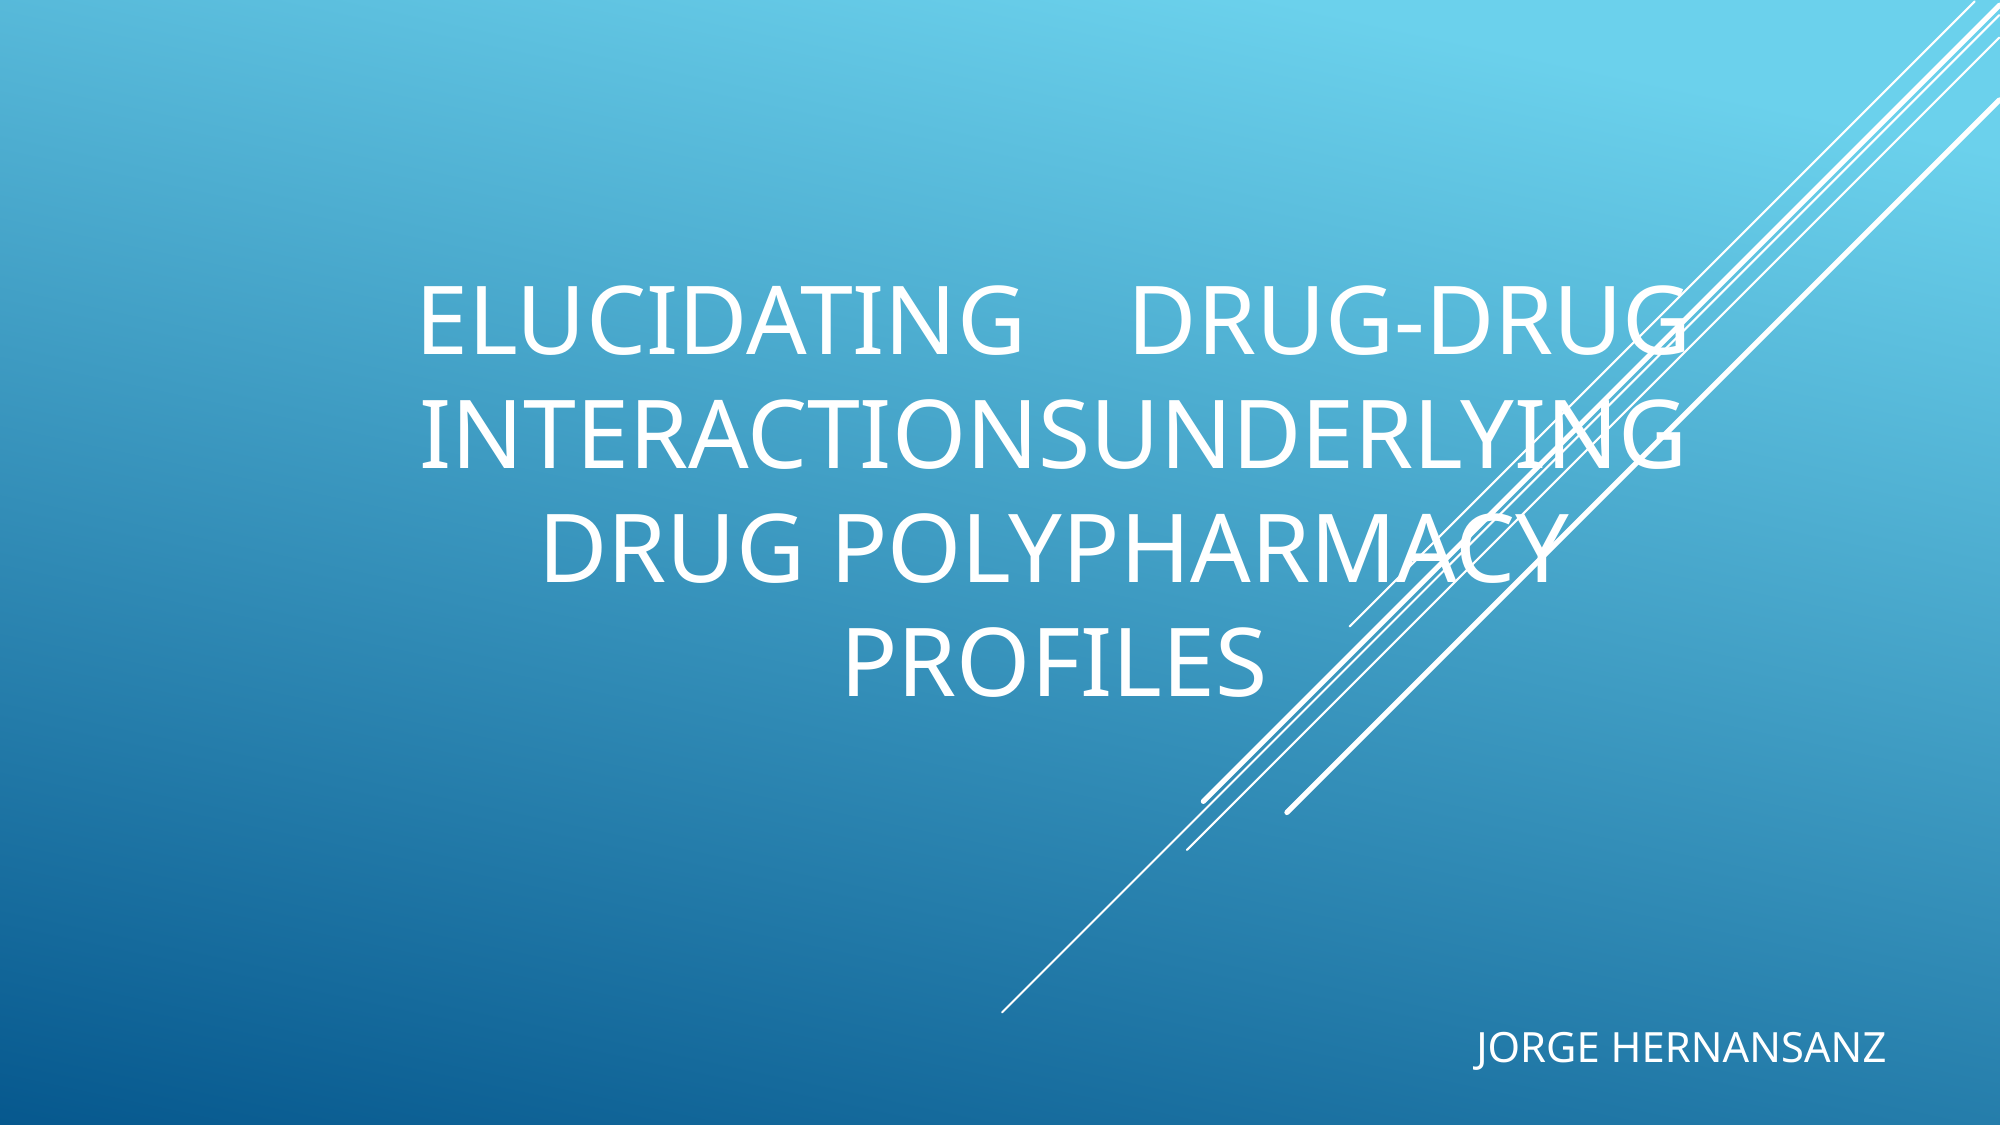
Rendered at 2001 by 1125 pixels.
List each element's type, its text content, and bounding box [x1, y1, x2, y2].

text_box ELUCIDATING DRUG-DRUG INTERACTIONSUNDERLYING DRUG POLYPHARMACY PROFILES [397, 235, 1711, 723]
subtitle Jorge Hernansanz [1461, 1012, 2000, 1113]
